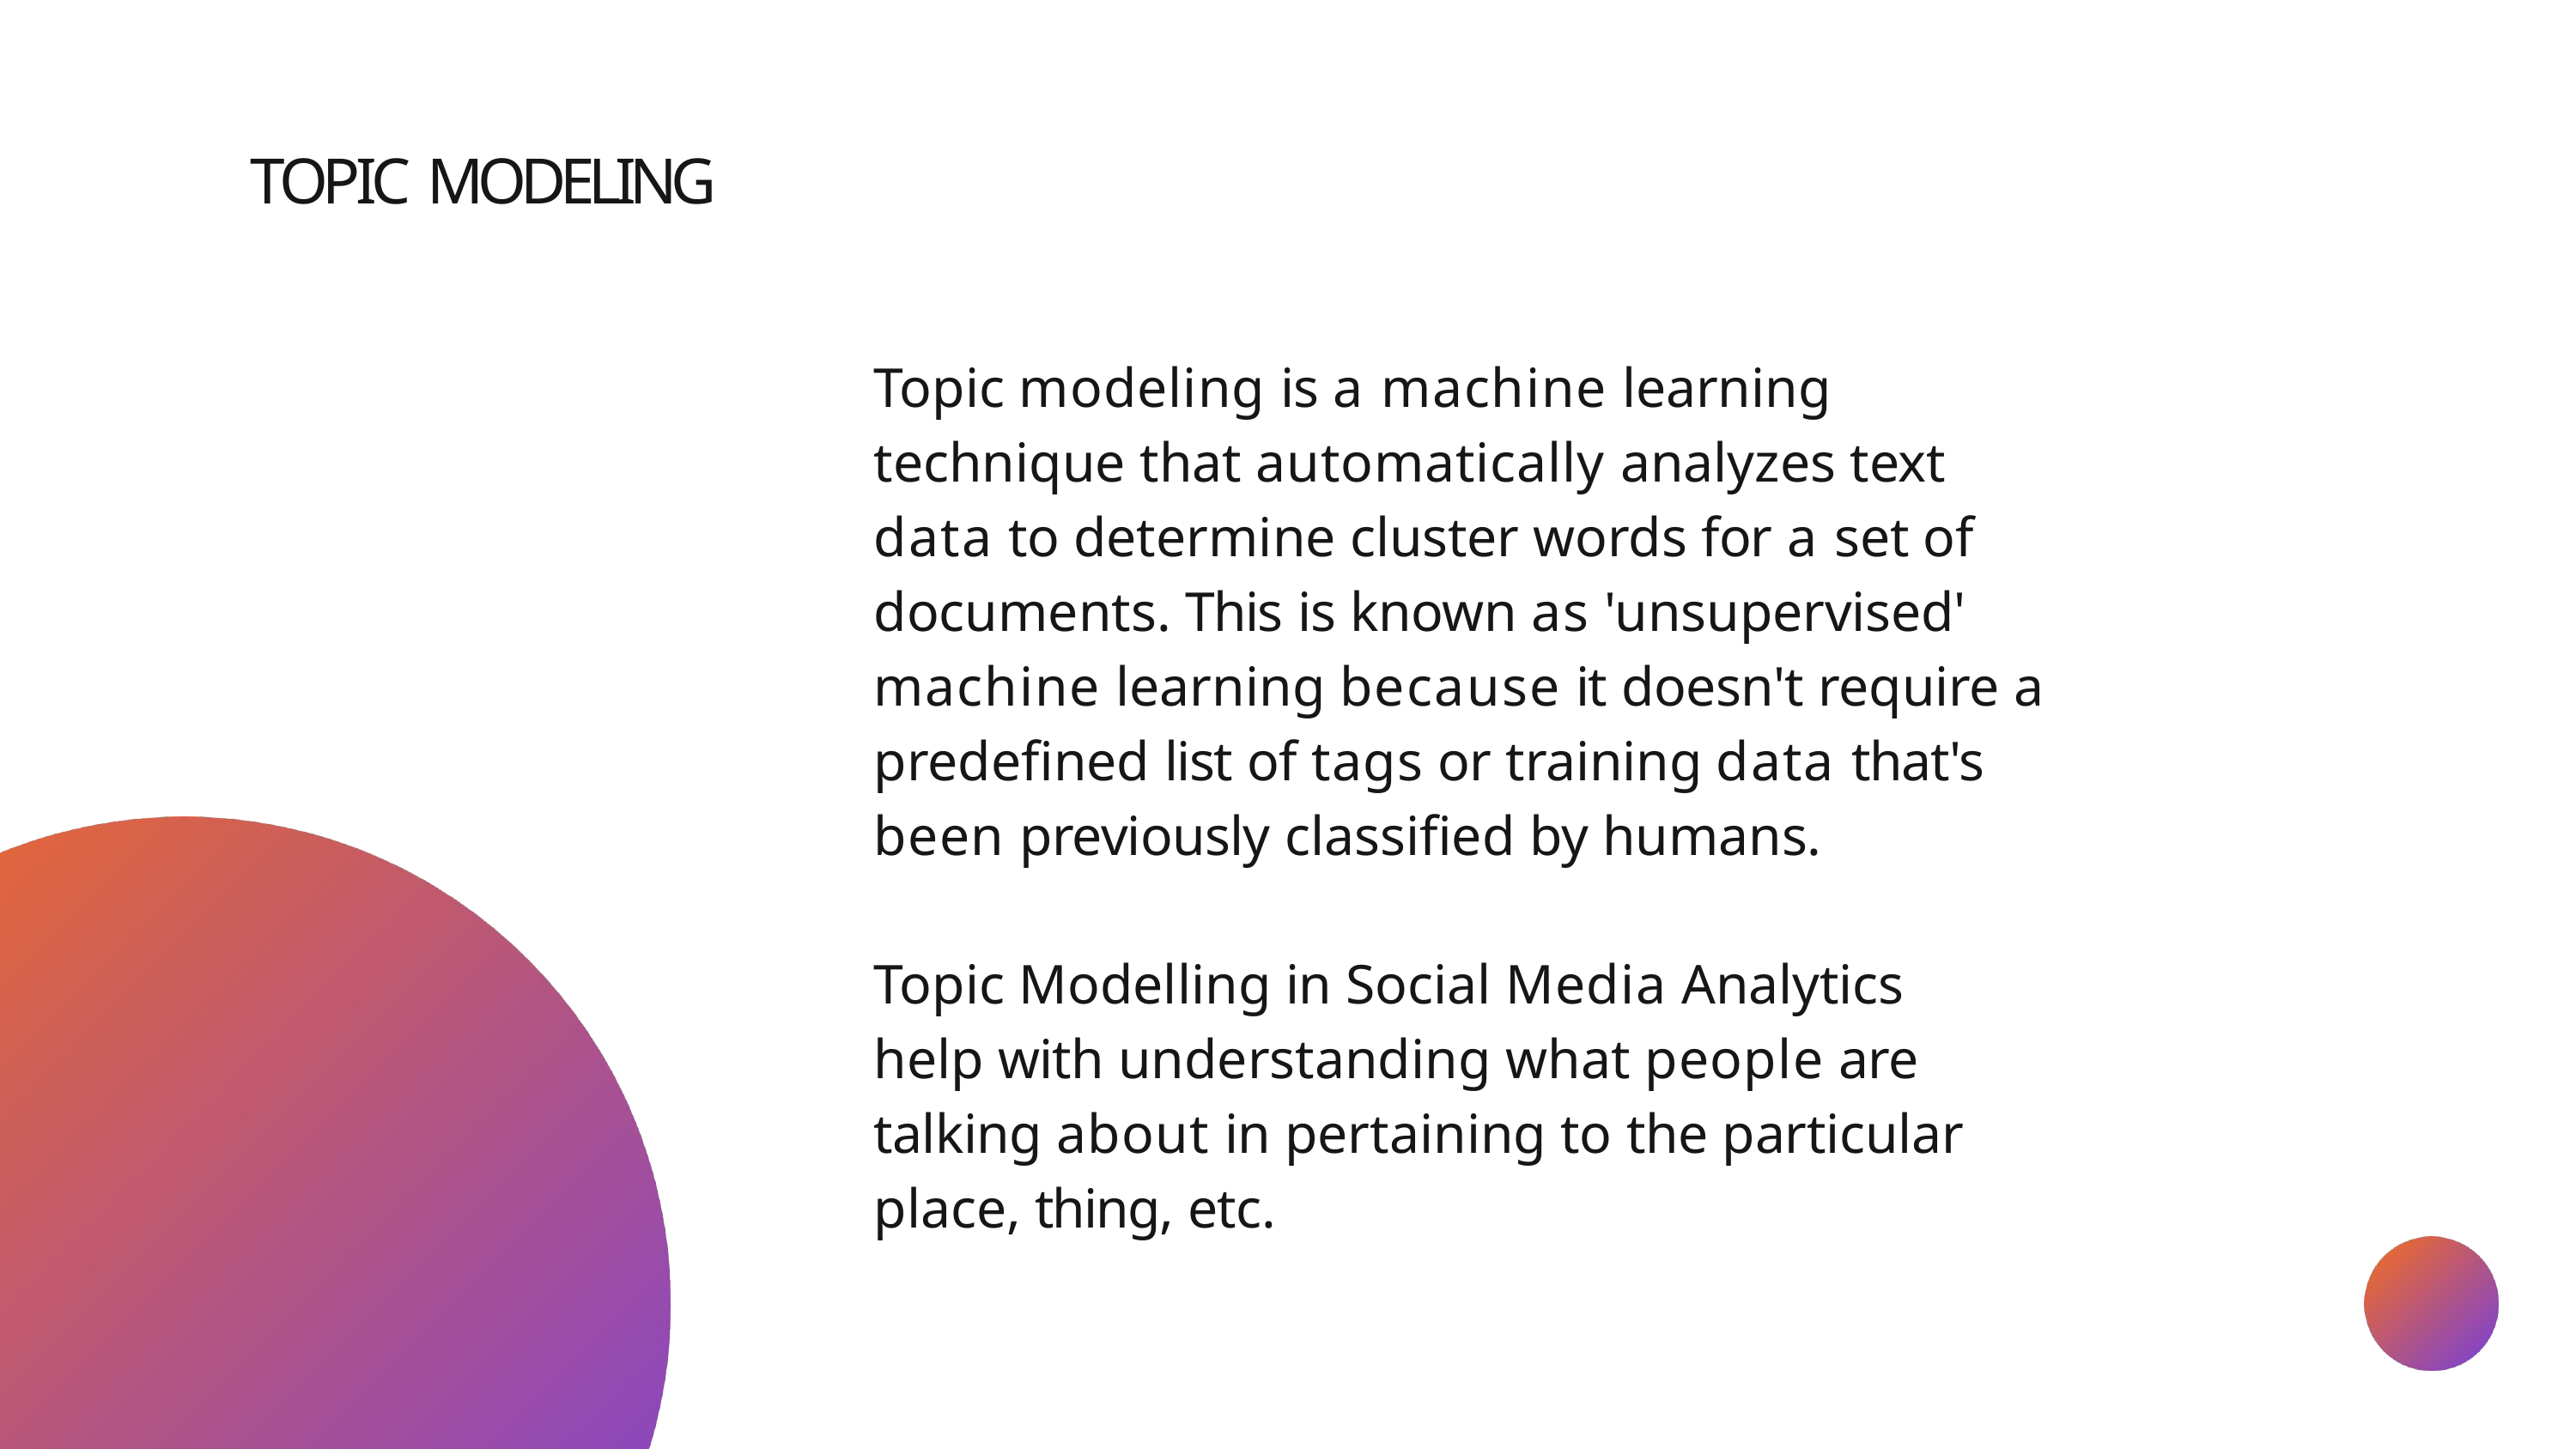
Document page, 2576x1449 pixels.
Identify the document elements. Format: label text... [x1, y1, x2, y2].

picture [2364, 1236, 2499, 1371]
title TOPIC MODELING [248, 56, 787, 300]
picture [0, 816, 671, 1449]
text_box Topic modeling is a machine learning technique that automatically analyzes text data to determine cluster words for a set of documents. This is known as 'unsupervised' machine learning because it doesn't require a predefined list of tags or training data that's been previously classified by humans. Topic Modelling in Social Media Analytics help with understanding what people are talking about in pertaining to the particular place, thing, etc. [872, 342, 2057, 1239]
